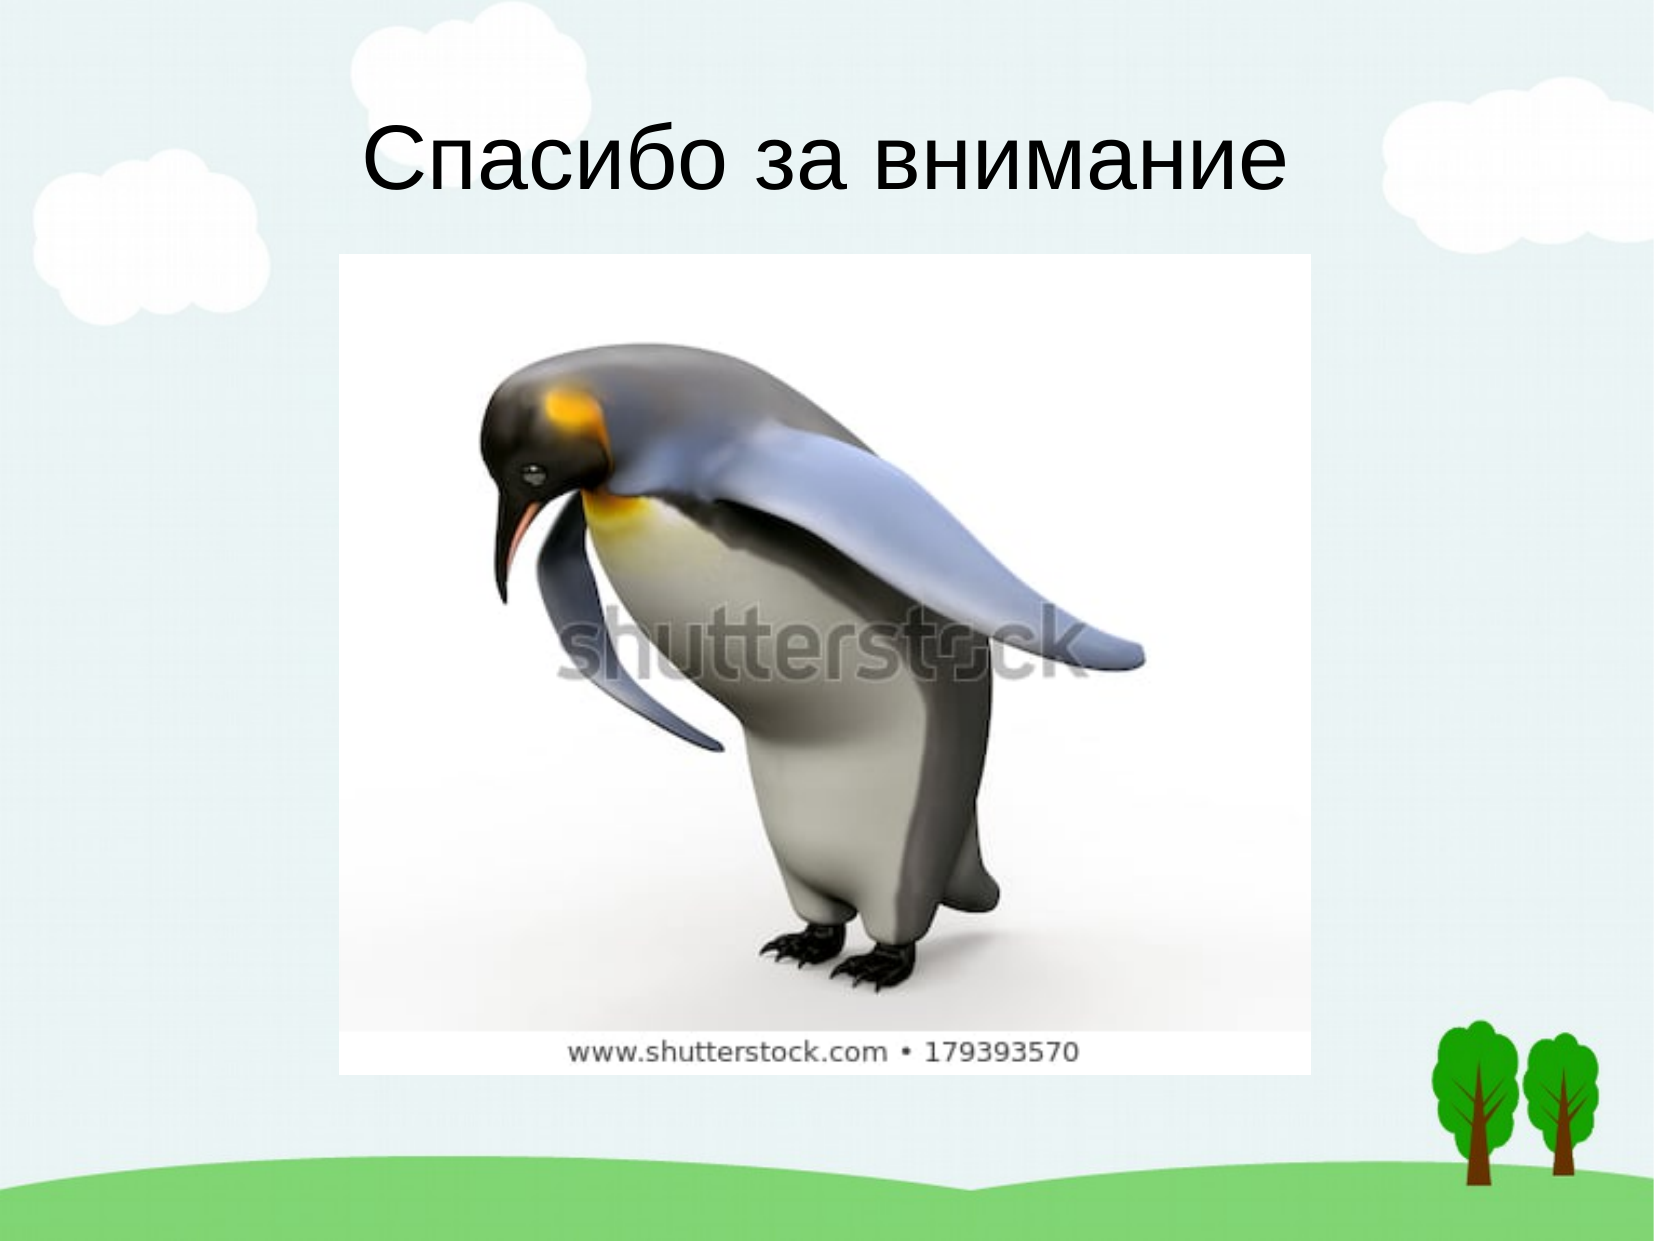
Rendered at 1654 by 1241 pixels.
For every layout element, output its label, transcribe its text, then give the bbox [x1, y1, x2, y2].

text_box Спасибо за внимание [82, 49, 1571, 257]
picture [0, 0, 1654, 1241]
